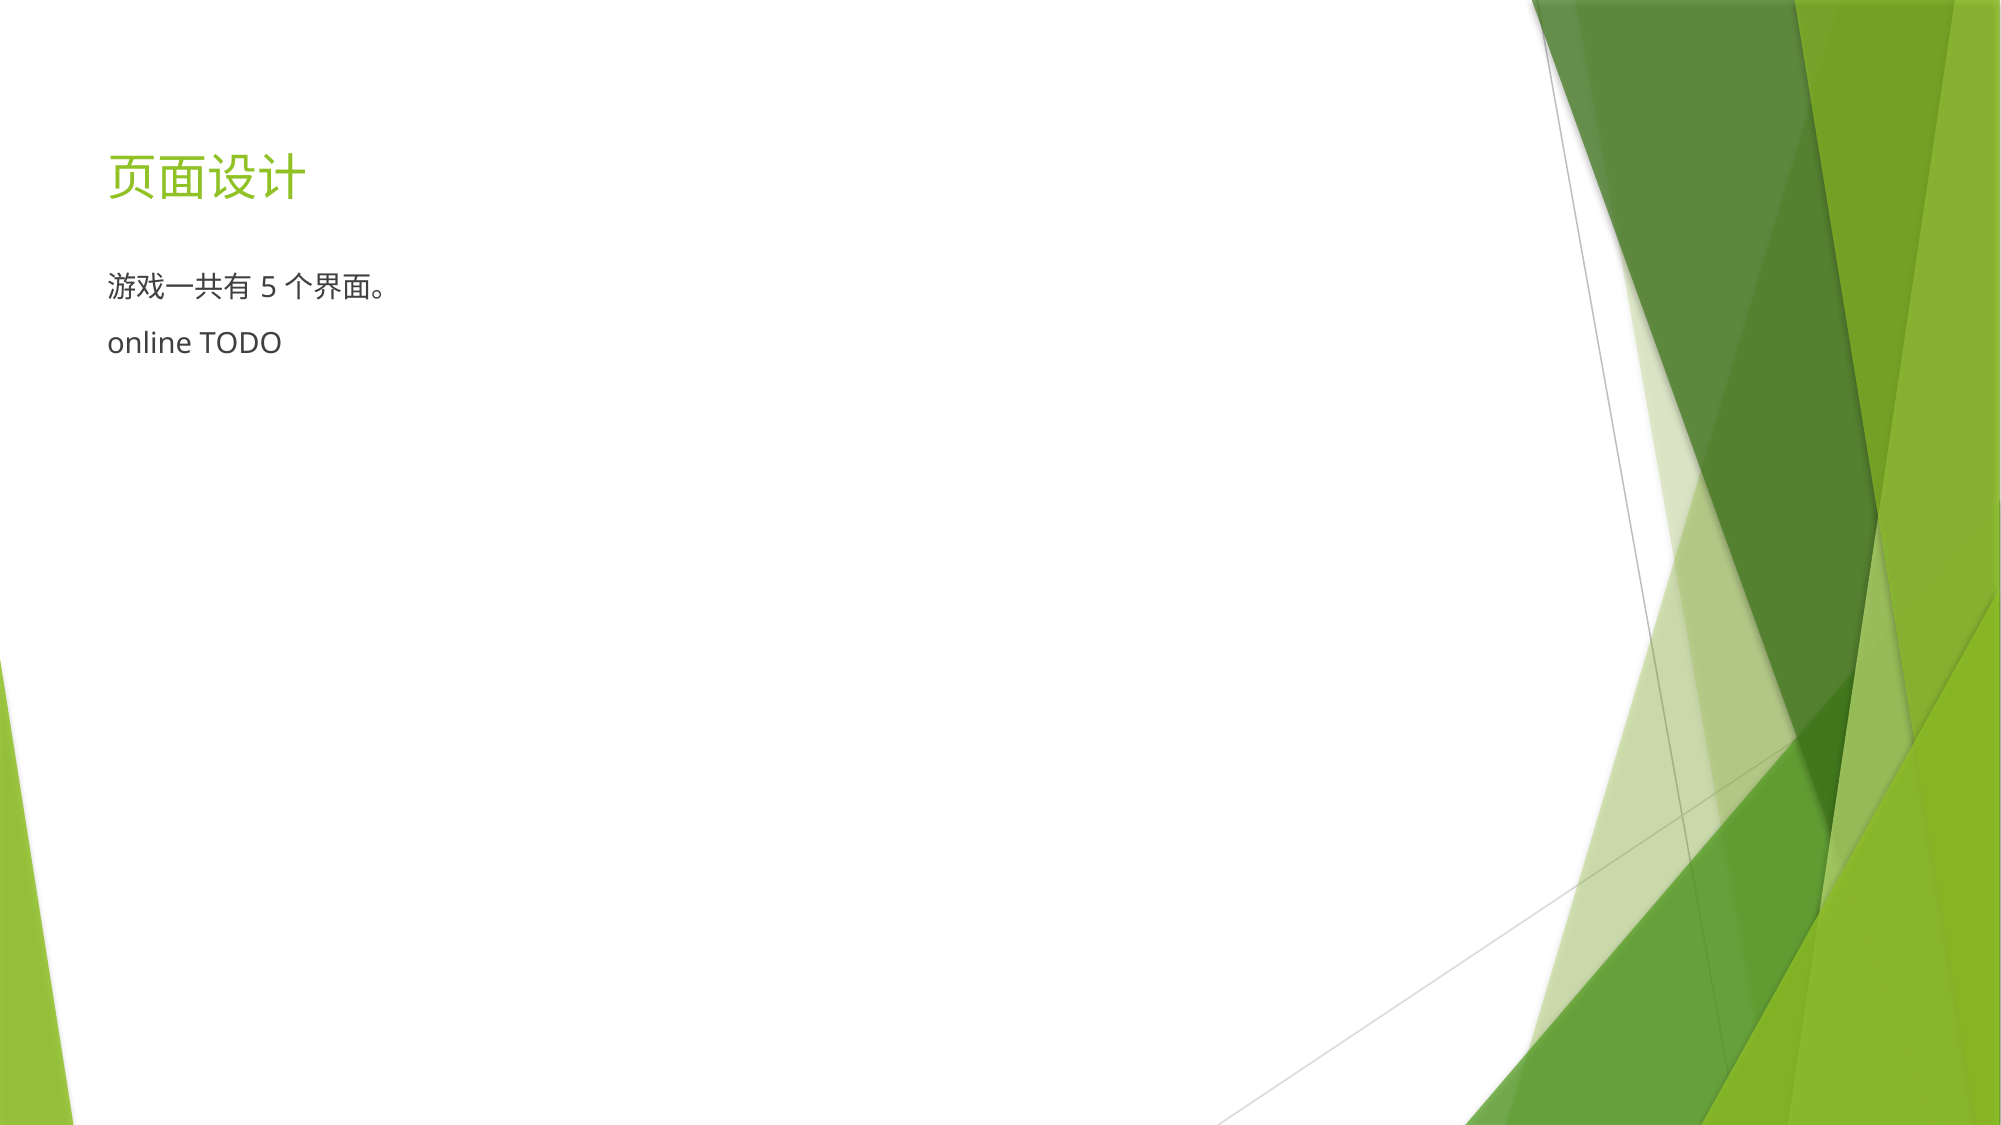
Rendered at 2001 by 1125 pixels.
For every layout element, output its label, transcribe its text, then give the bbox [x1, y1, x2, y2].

title 页面设计 [92, 2, 725, 213]
list 游戏一共有5个界面。 online TODO [92, 260, 483, 685]
